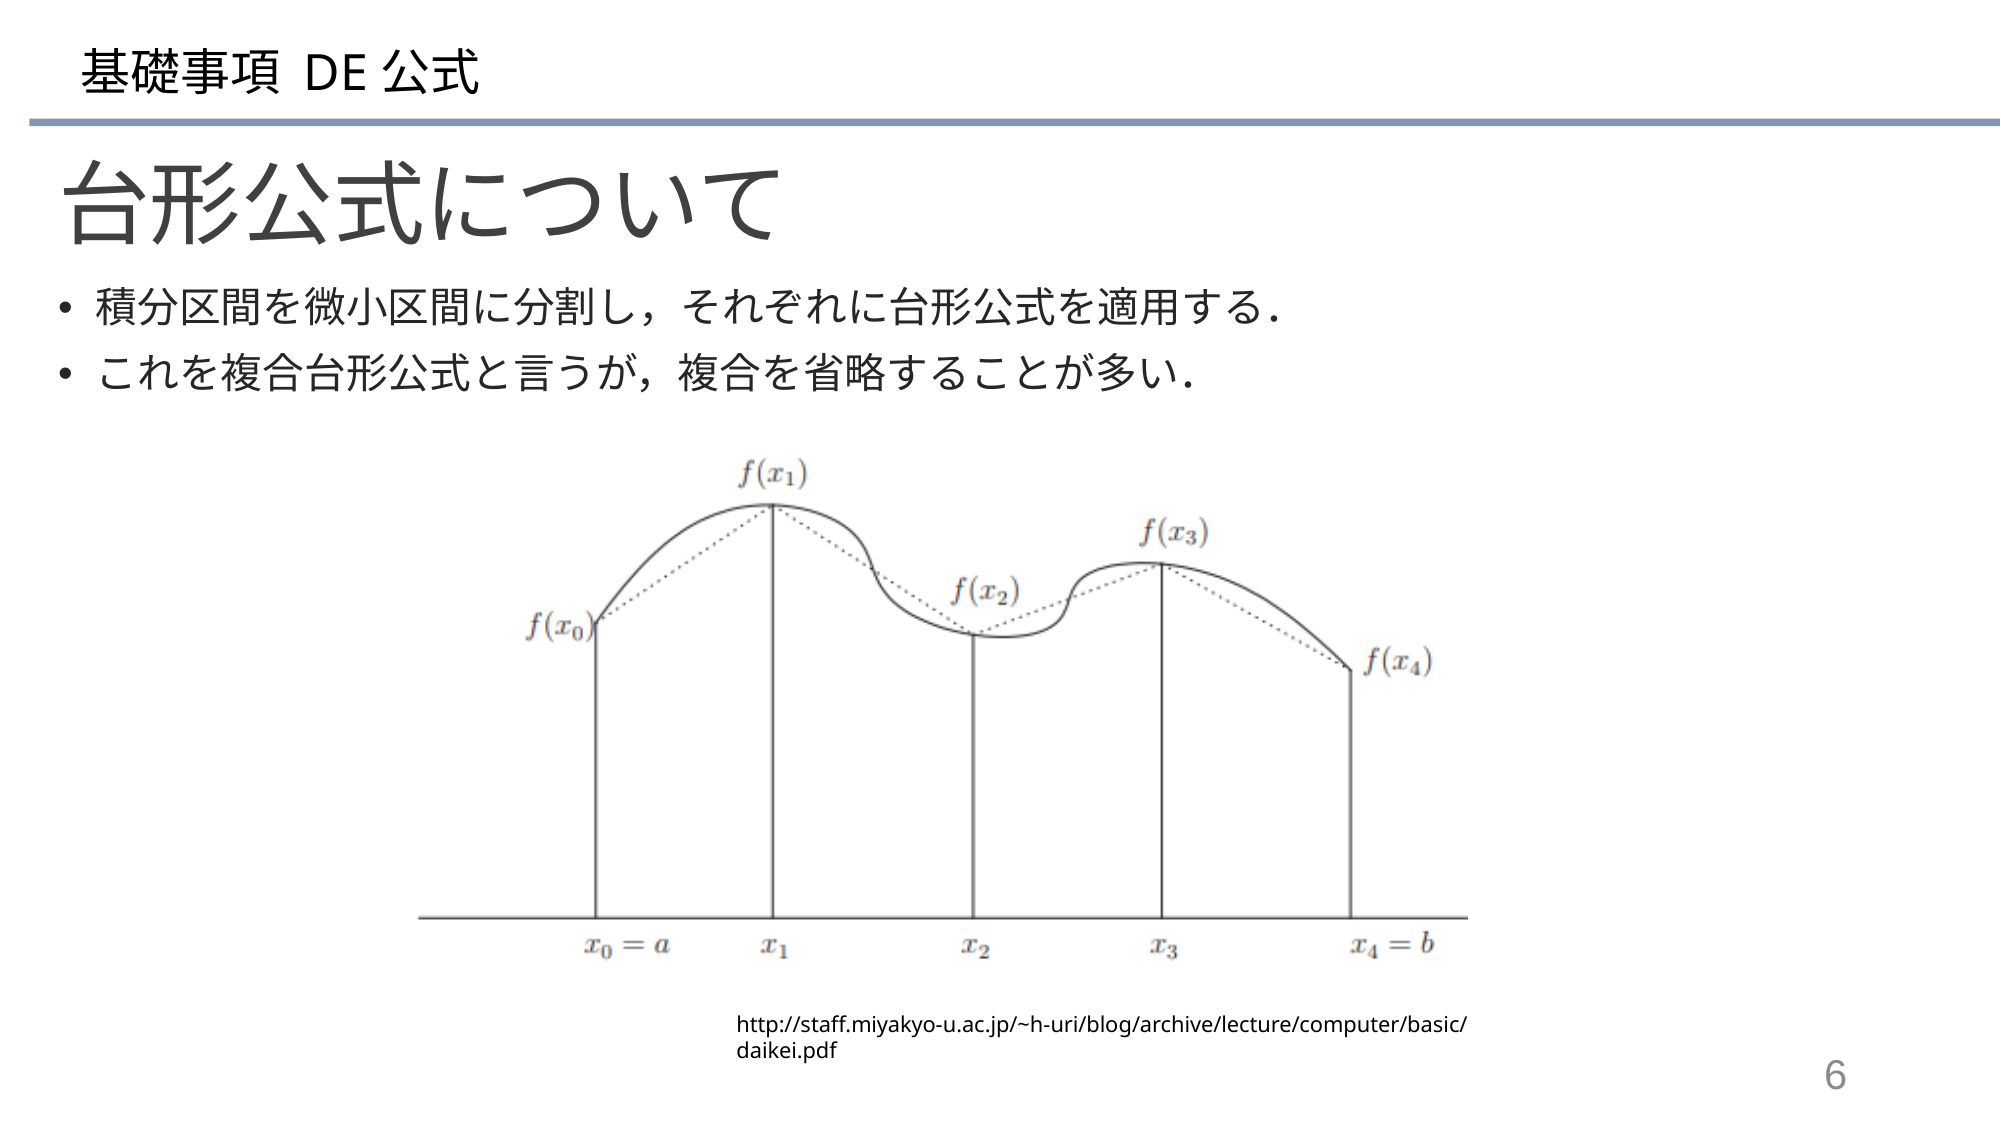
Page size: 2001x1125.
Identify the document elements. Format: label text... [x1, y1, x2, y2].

slide_number 6 [1412, 1042, 1863, 1103]
list 台形公式について [43, 150, 1948, 272]
text_box http://staff.miyakyo-u.ac.jp/~h-uri/blog/archive/lecture/computer/basic/daikei.pdf [721, 1003, 1543, 1071]
list 積分区間を微小区間に分割し，それぞれに台形公式を適用する． これを複合台形公式と言うが，複合を省略することが多い． [43, 279, 1948, 1043]
title 基礎事項 DE公式 [65, 29, 1971, 119]
picture [378, 447, 1468, 1004]
